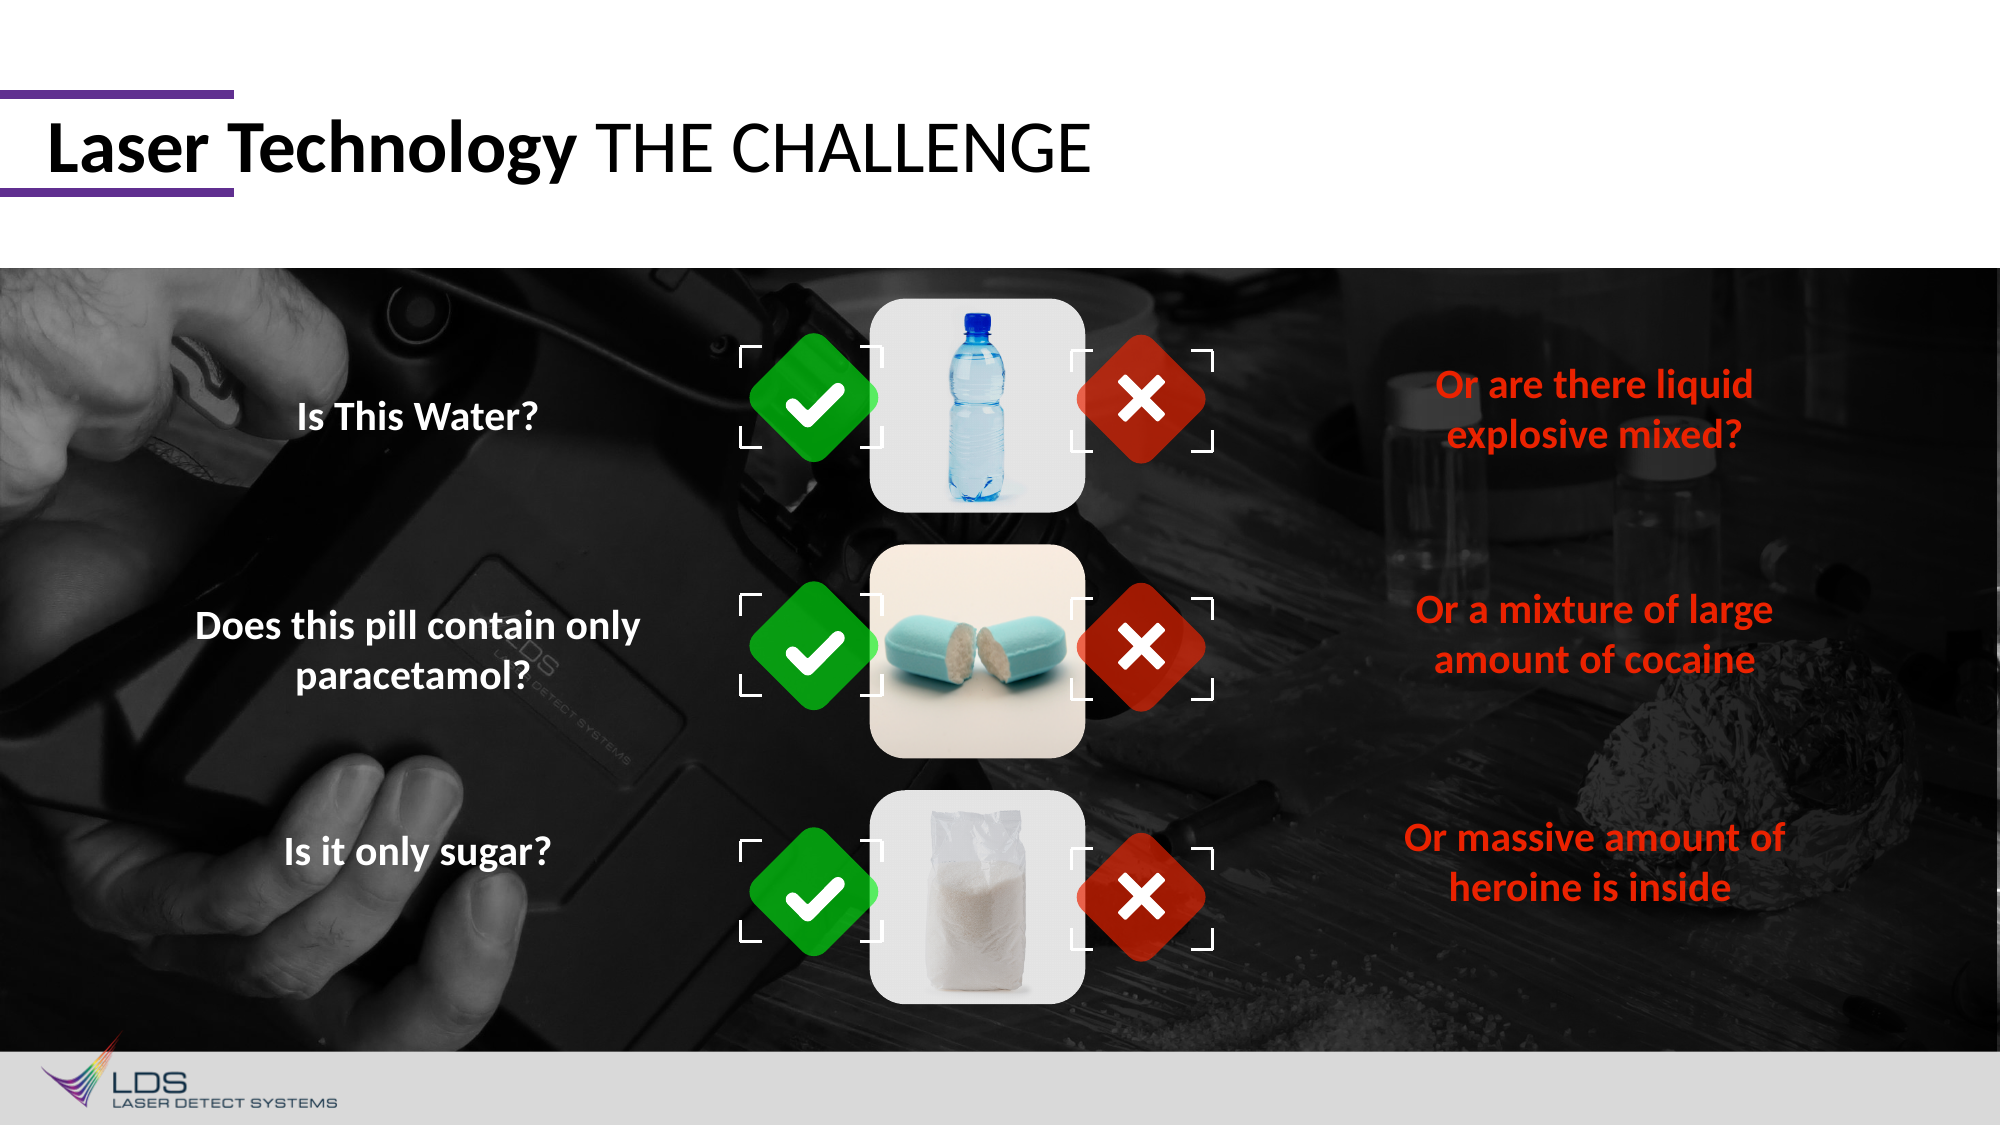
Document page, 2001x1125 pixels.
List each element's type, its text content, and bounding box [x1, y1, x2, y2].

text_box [740, 594, 883, 697]
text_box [740, 840, 883, 943]
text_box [1070, 348, 1214, 452]
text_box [1070, 596, 1214, 700]
text_box Laser Technology THE CHALLENGE [32, 100, 1962, 188]
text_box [0, 1026, 2000, 1125]
picture [0, 268, 2000, 1026]
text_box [740, 346, 883, 449]
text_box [1070, 846, 1214, 950]
